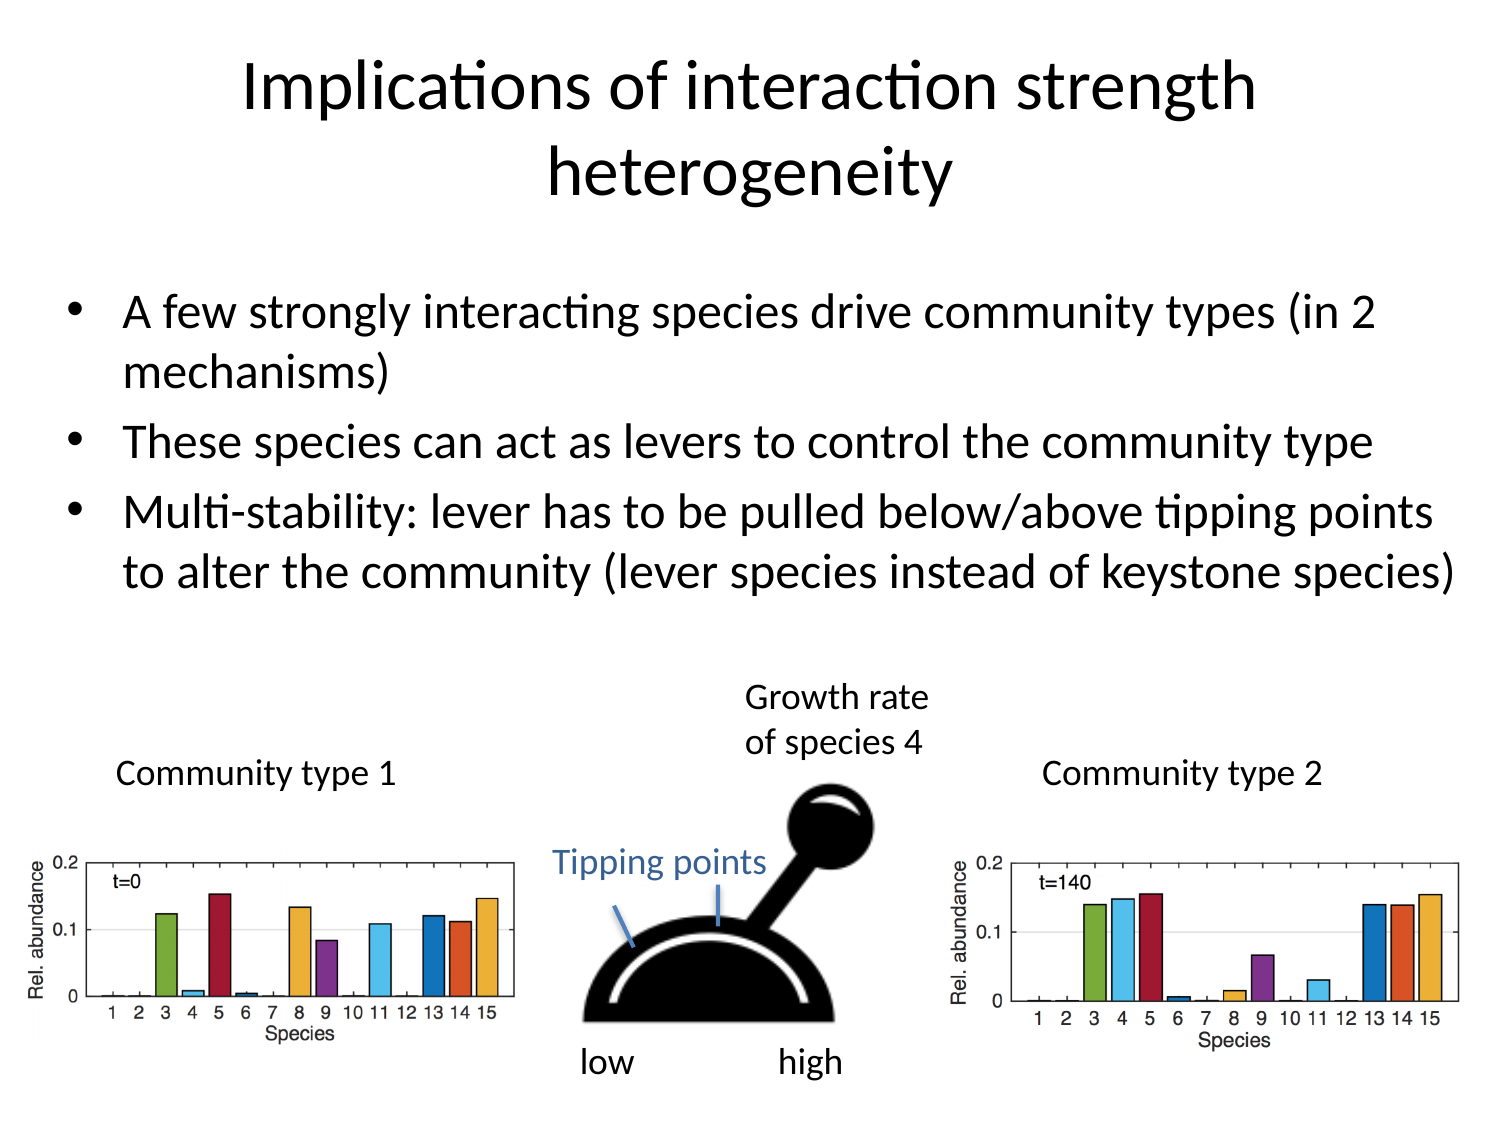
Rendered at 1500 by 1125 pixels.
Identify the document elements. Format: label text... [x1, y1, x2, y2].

picture [941, 847, 1475, 1059]
text_box Implications of interaction strength heterogeneity [75, 29, 1425, 218]
text_box Growth rate of species 4 [730, 664, 963, 770]
text_box Community type 1 [101, 740, 412, 801]
text_box Community type 2 [1027, 740, 1339, 801]
picture [8, 694, 938, 1113]
text_box A few strongly interacting species drive community types (in 2 mechanisms) These species can act as levers to control the community type Multi-stability: lever has to be pulled below/above tipping points to alter the community (lever species instead of keystone species) [51, 270, 1500, 1014]
